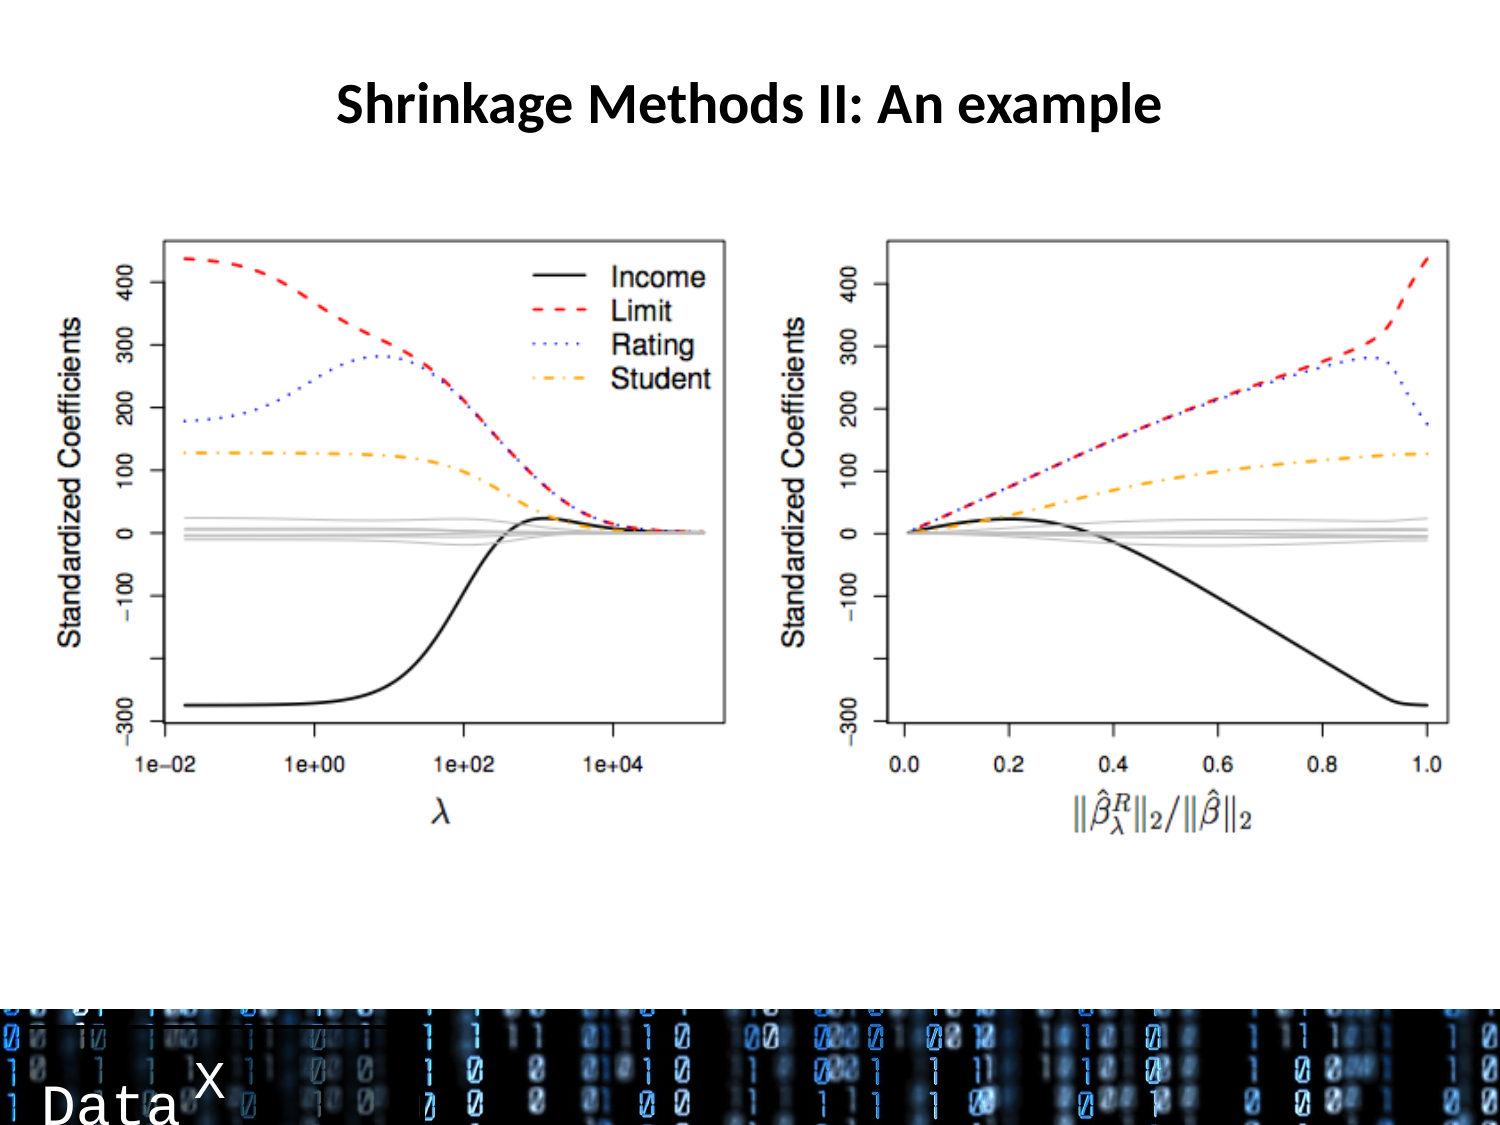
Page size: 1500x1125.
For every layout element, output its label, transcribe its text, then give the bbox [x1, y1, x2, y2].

picture [0, 1009, 1500, 1125]
title Shrinkage Methods II: An example [75, 45, 1425, 155]
picture [154, 1110, 168, 1122]
picture [28, 1029, 420, 1125]
picture [163, 1120, 171, 1125]
picture [93, 1120, 101, 1125]
picture [84, 1110, 98, 1122]
picture [50, 1091, 67, 1121]
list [24, 202, 1500, 865]
